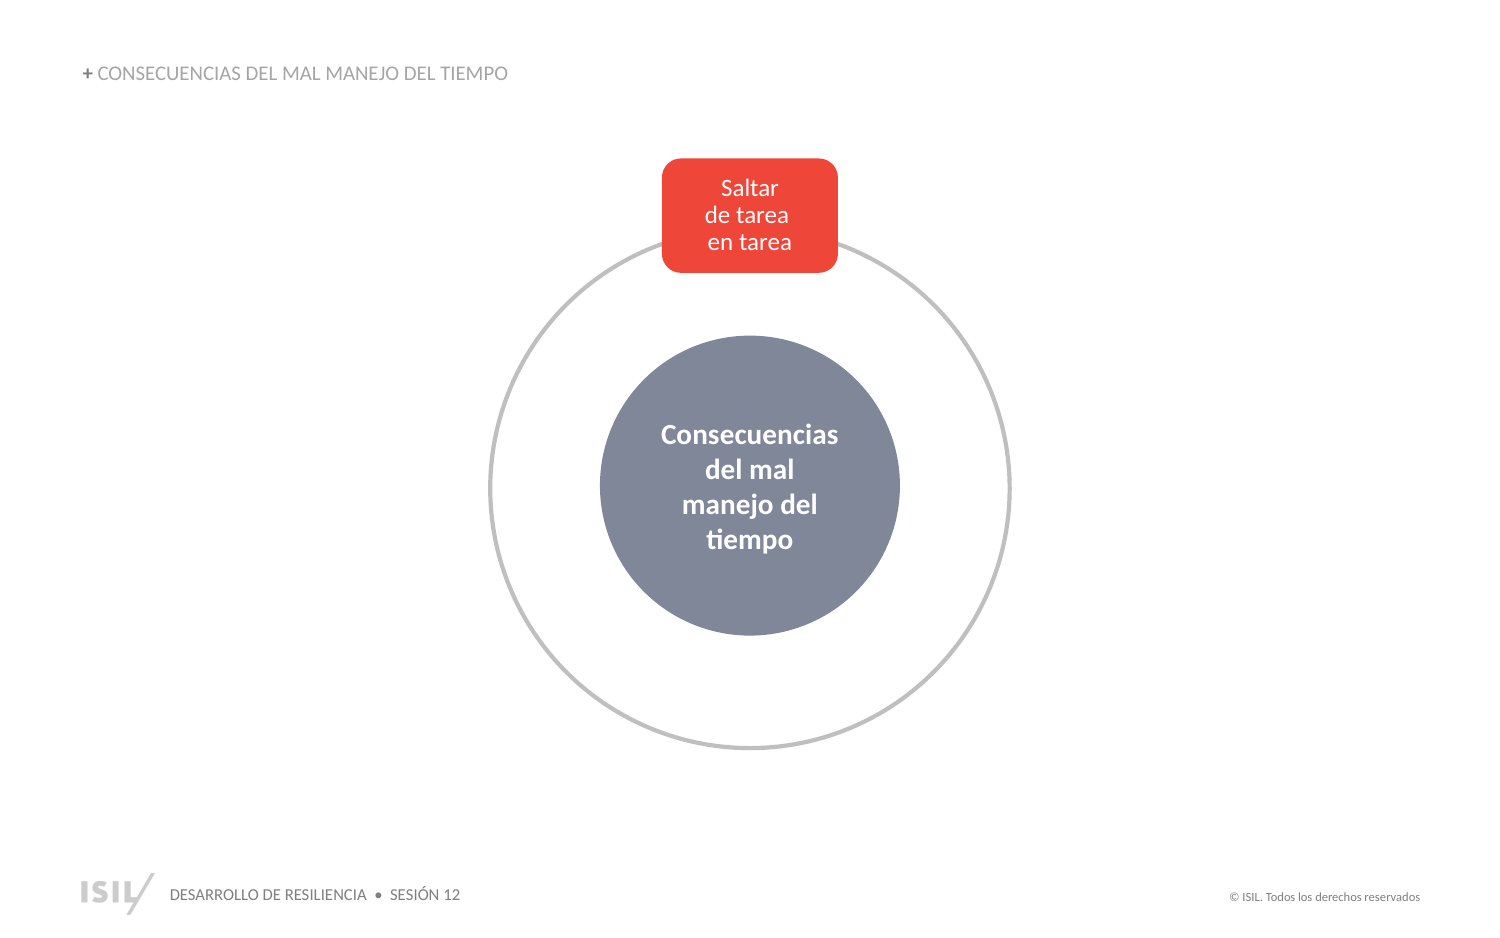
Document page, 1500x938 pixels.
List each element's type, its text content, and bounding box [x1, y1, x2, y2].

text_box Consecuencias del mal manejo del tiempo [599, 335, 900, 636]
text_box [490, 244, 1010, 749]
text_box + CONSECUENCIAS DEL MAL MANEJO DEL TIEMPO [82, 61, 928, 85]
text_box Saltar de tarea en tarea [661, 158, 838, 273]
